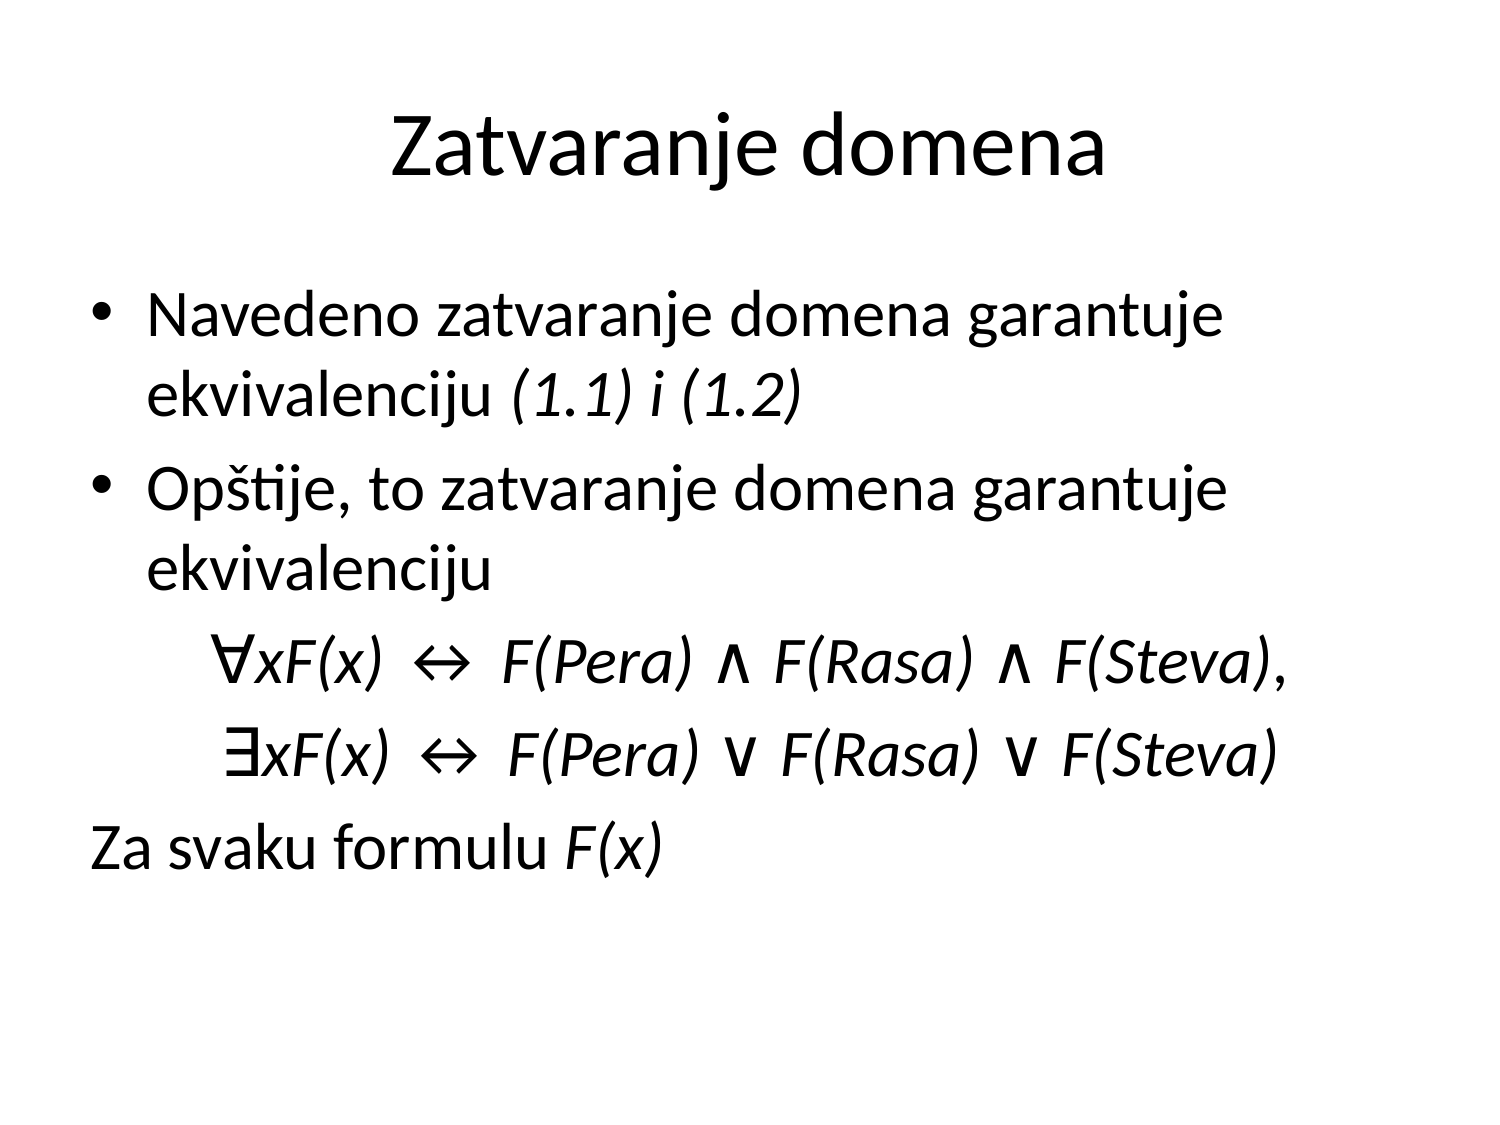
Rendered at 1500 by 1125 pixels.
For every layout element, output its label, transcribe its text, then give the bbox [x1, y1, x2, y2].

title Zatvaranje domena [75, 45, 1425, 233]
list Navedeno zatvaranje domena garantuje ekvivalenciju (1.1) i (1.2) Opštije, to zatvaranje domena garantuje ekvivalenciju ∀xF(x) ↔ F(Pera) ∧ F(Rasa) ∧ F(Steva), ∃xF(x) ↔ F(Pera) ∨ F(Rasa) ∨ F(Steva) Za svaku formulu F(x) [75, 262, 1425, 1005]
